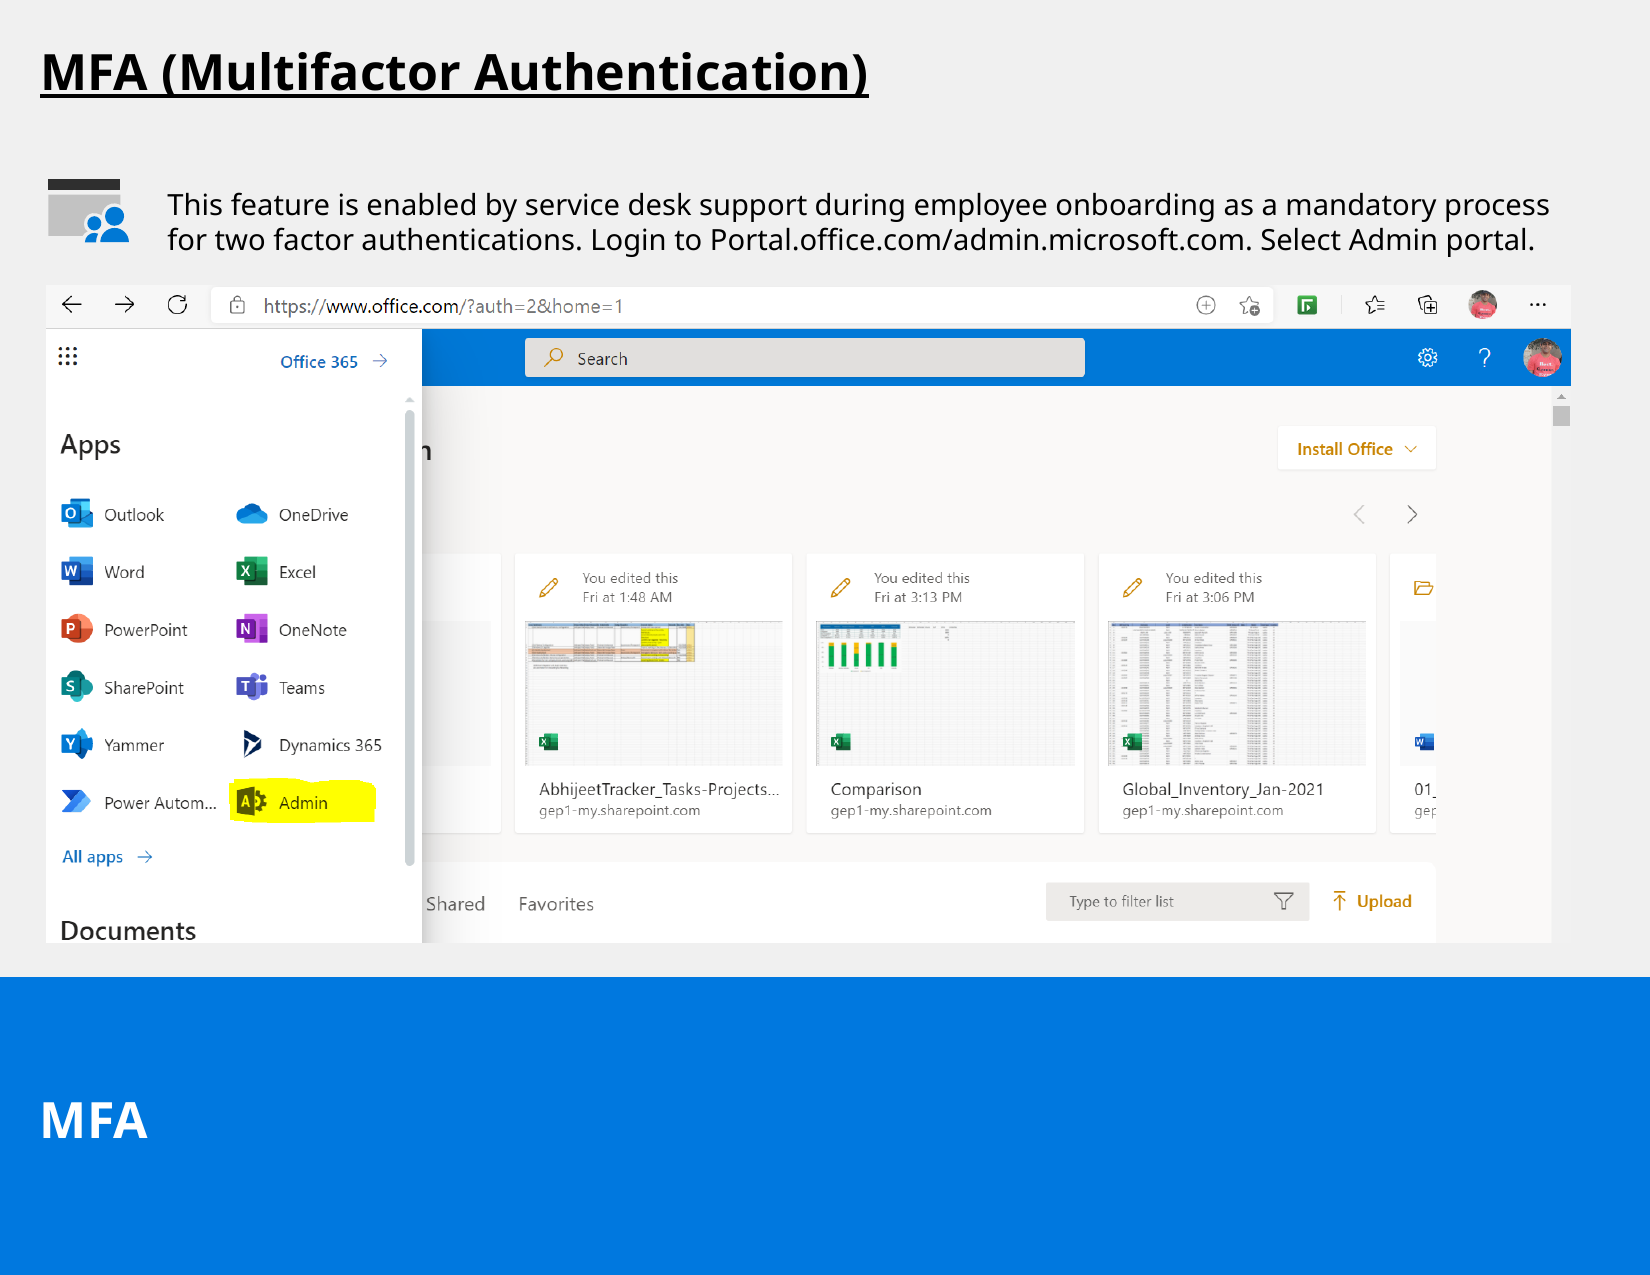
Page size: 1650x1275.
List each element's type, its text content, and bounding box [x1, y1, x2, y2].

picture [46, 285, 1571, 943]
title MFA (Multifactor Authentication) [25, 29, 1449, 120]
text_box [48, 179, 129, 242]
text_box This feature is enabled by service desk support during employee onboarding as a mandatory process for two factor authentications. Login to Portal.office.com/admin.microsoft.com. Select Admin portal. [152, 178, 1590, 264]
list MFA [25, 1087, 1628, 1174]
